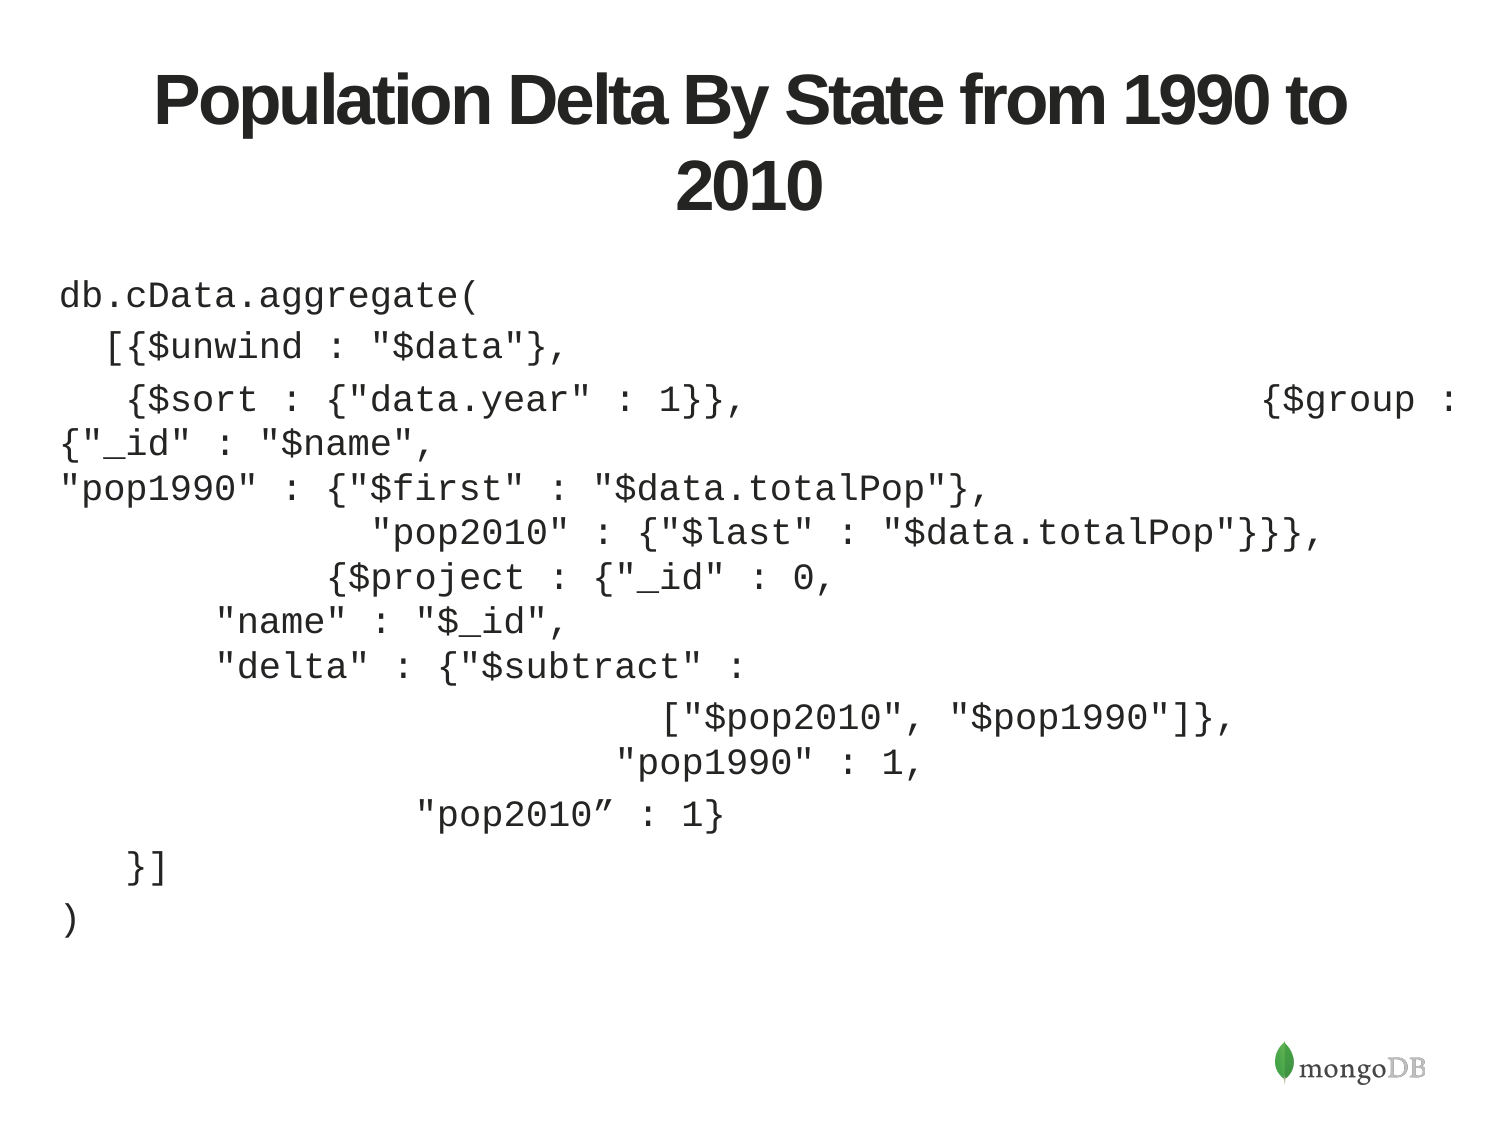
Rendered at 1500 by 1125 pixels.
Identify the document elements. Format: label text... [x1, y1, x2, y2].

title Population Delta By State from 1990 to 2010 [75, 45, 1425, 233]
list db.cData.aggregate( [{$unwind : "$data"}, {$sort : {"data.year" : 1}}, {$group : {"_id" : "$name", "pop1990" : {"$first" : "$data.totalPop"}, "pop2010" : {"$last" : "$data.totalPop"}}}, {$project : {"_id" : 0, "name" : "$_id", "delta" : {"$subtract" : ["$pop2010", "$pop1990"]}, "pop1990" : 1, "pop2010” : 1} }] ) [43, 262, 1500, 1044]
